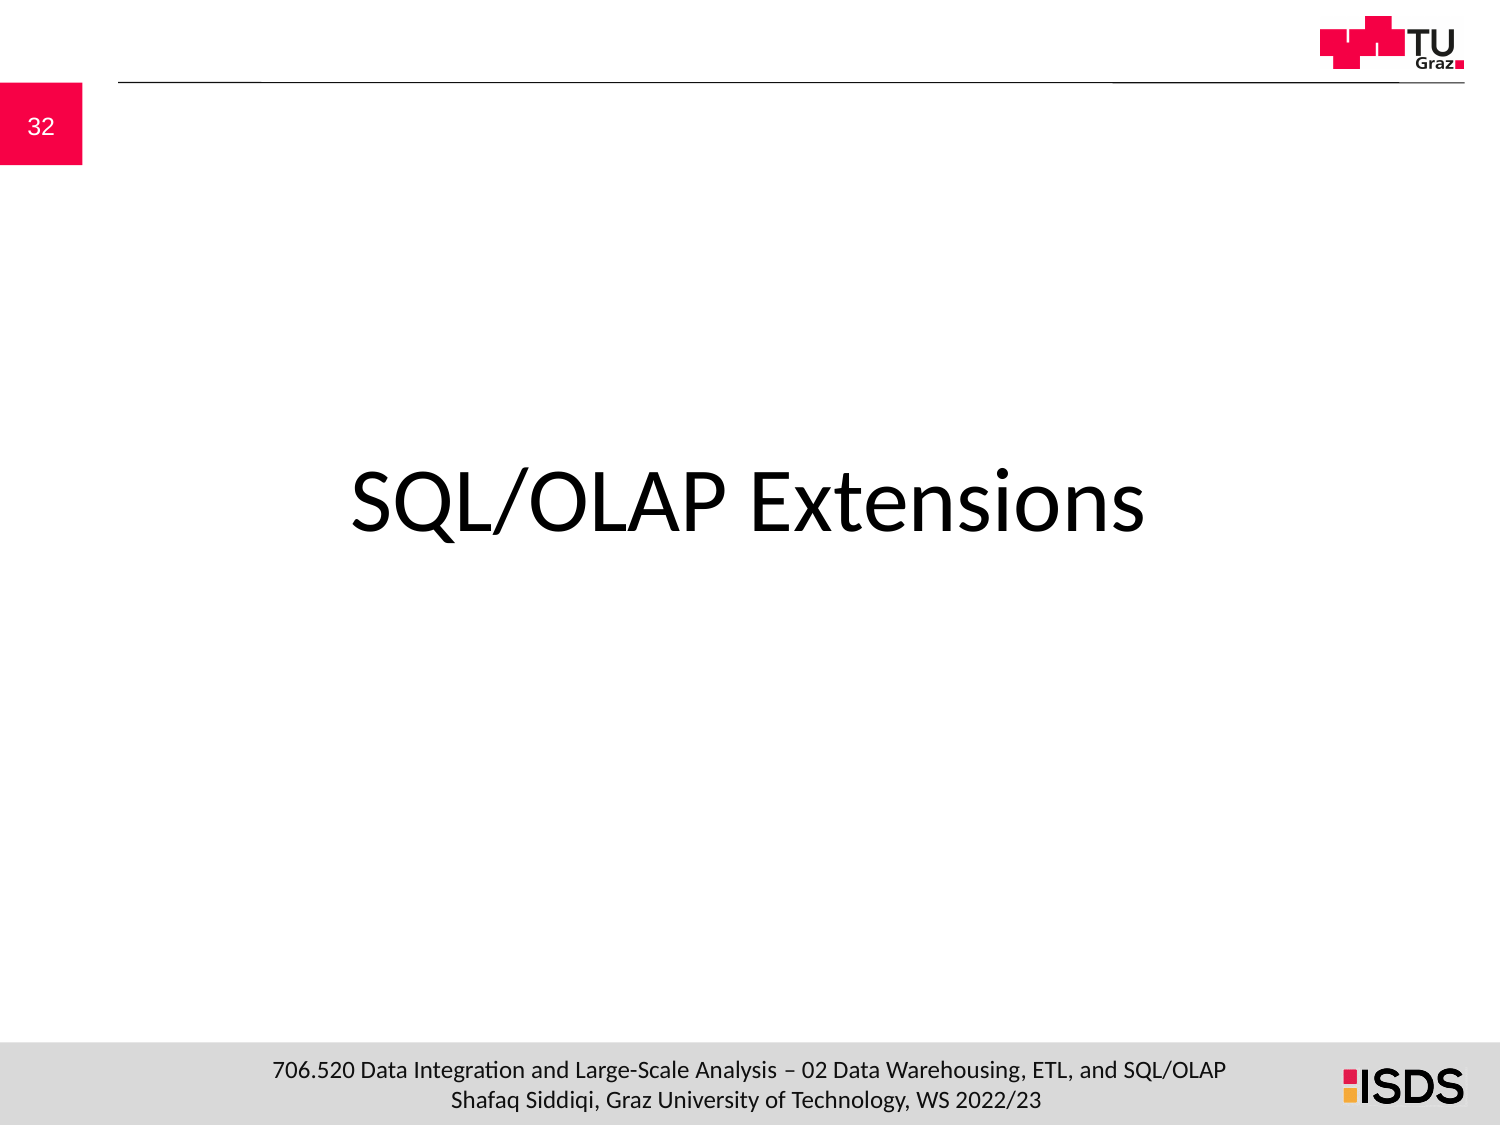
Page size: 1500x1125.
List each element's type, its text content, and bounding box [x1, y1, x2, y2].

picture [1339, 1065, 1468, 1107]
picture [1320, 16, 1464, 69]
title SQL/OLAP Extensions [33, 343, 1465, 558]
